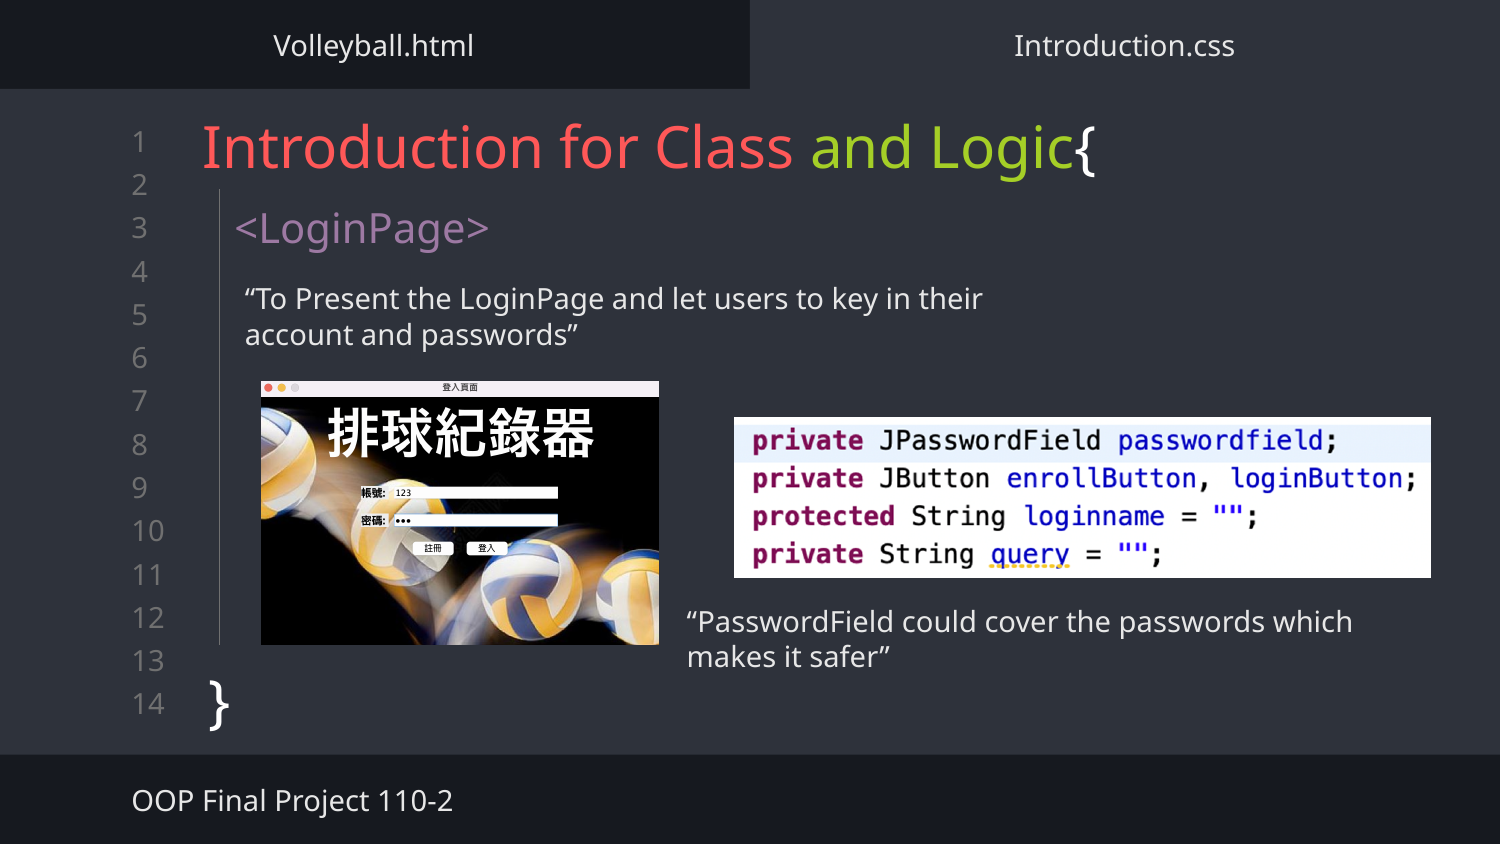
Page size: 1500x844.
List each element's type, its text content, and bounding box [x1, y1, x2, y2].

title Introduction for Class and Logic{ [187, 95, 1384, 185]
subtitle Volleyball.html [0, 15, 749, 74]
picture [260, 380, 660, 646]
list “To Present the LoginPage and let users to key in their account and passwords” [265, 253, 1083, 379]
picture [733, 416, 1431, 578]
text_box “PasswordField could cover the passwords which makes it safer” [659, 576, 1500, 701]
subtitle Introduction.css [750, 15, 1500, 74]
subtitle OOP Final Project 110-2 [116, 770, 915, 829]
subtitle <LoginPage> [262, 189, 527, 264]
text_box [177, 188, 262, 750]
